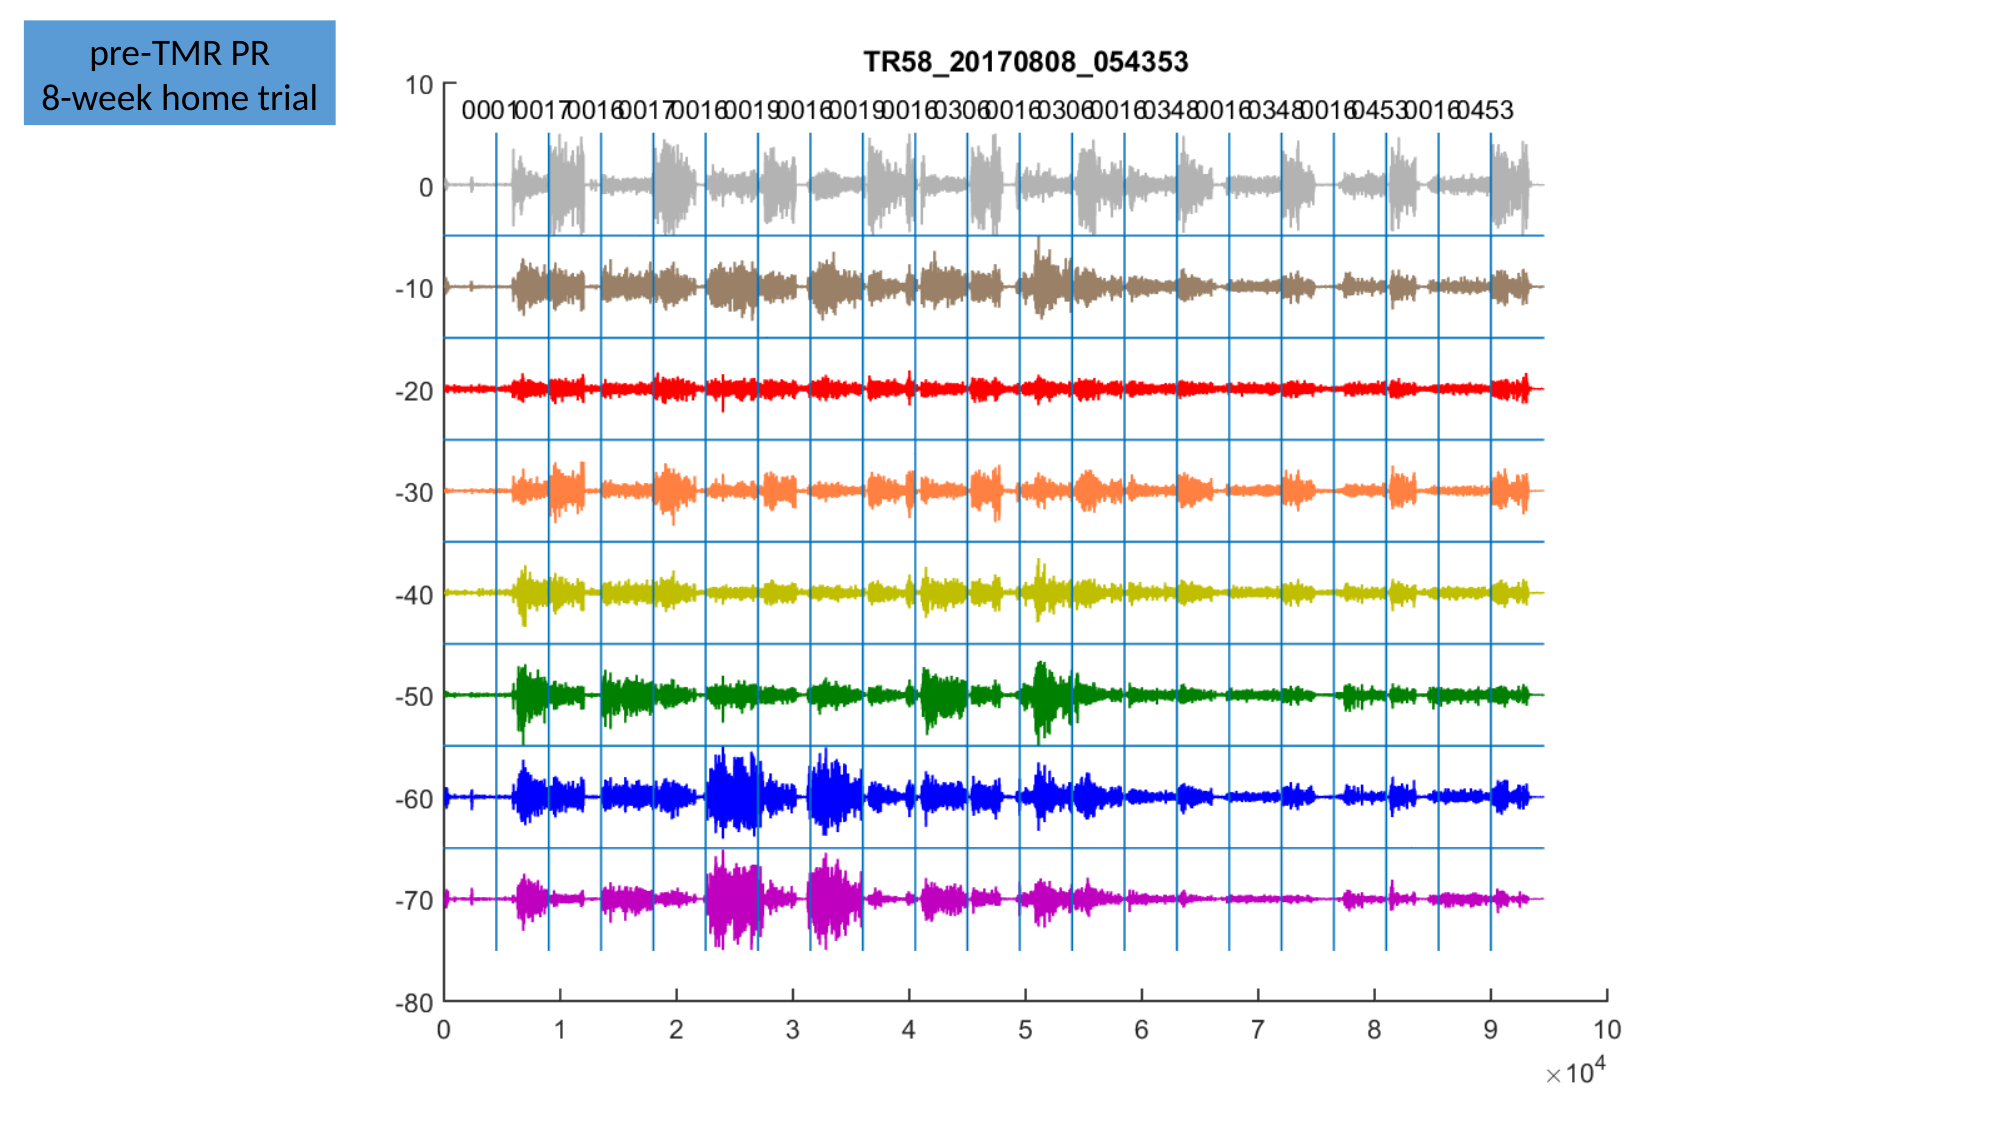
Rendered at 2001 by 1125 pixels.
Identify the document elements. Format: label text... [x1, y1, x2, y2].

picture [249, 0, 1750, 1125]
text_box pre-TMR PR 8-week home trial [23, 20, 249, 126]
